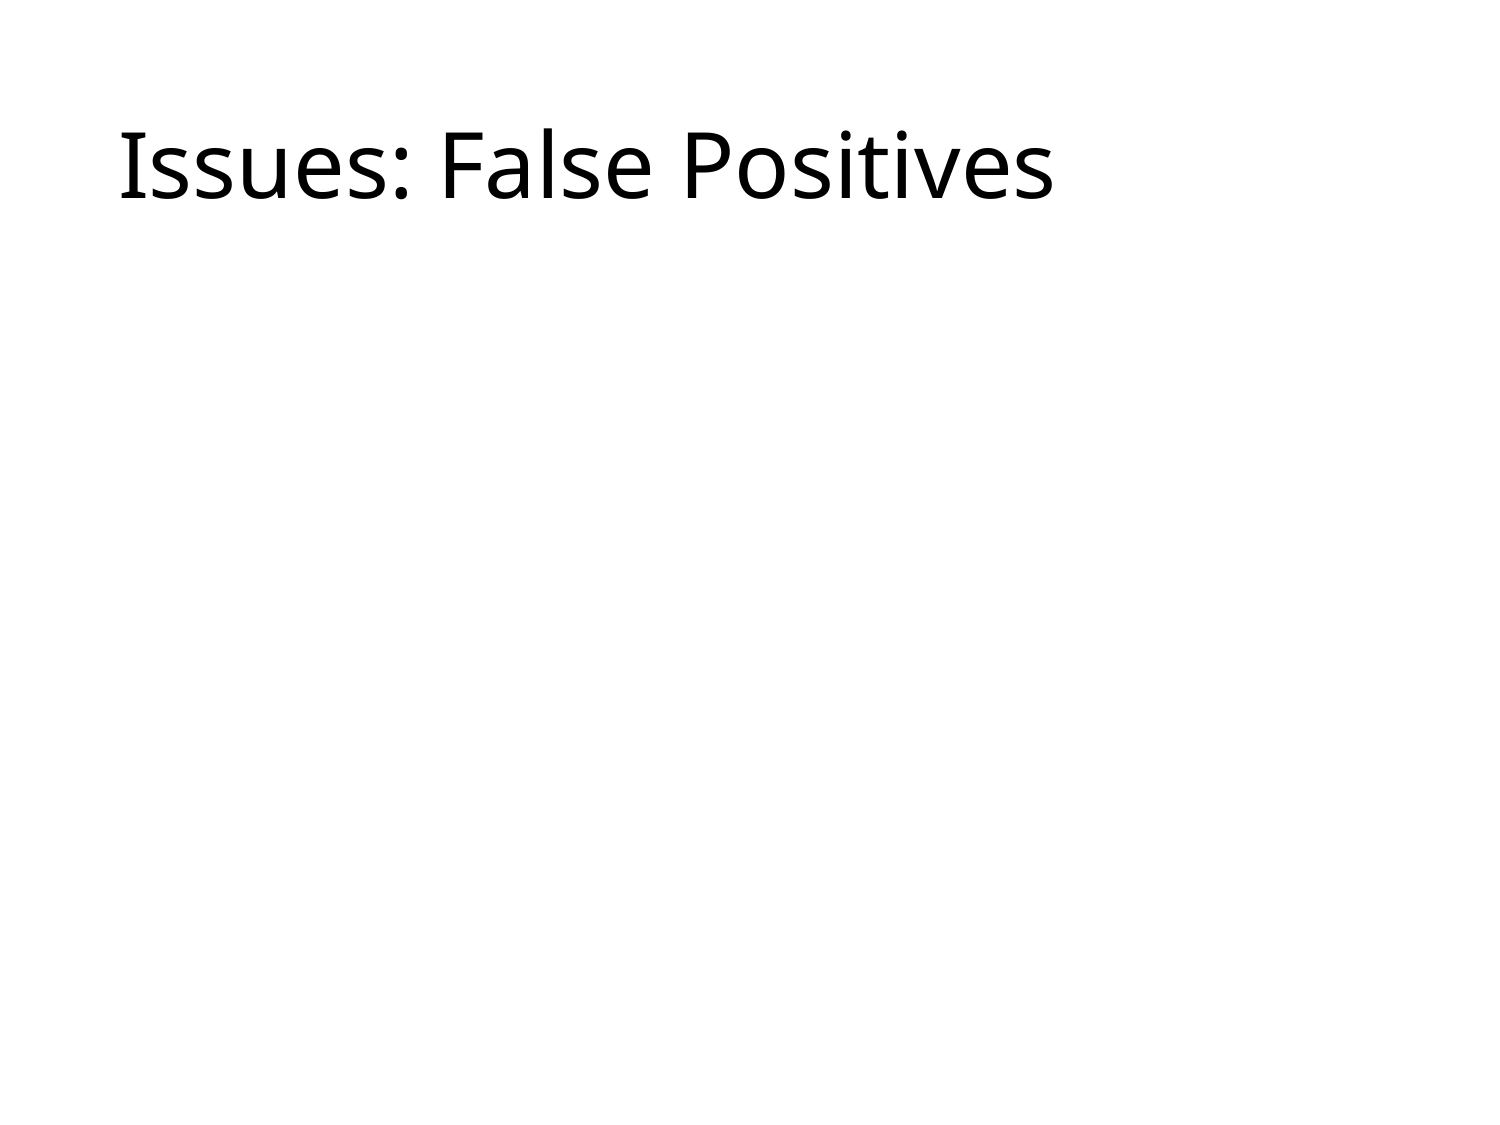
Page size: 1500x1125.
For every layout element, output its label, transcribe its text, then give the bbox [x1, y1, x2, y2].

title Issues: False Positives [103, 59, 1397, 278]
